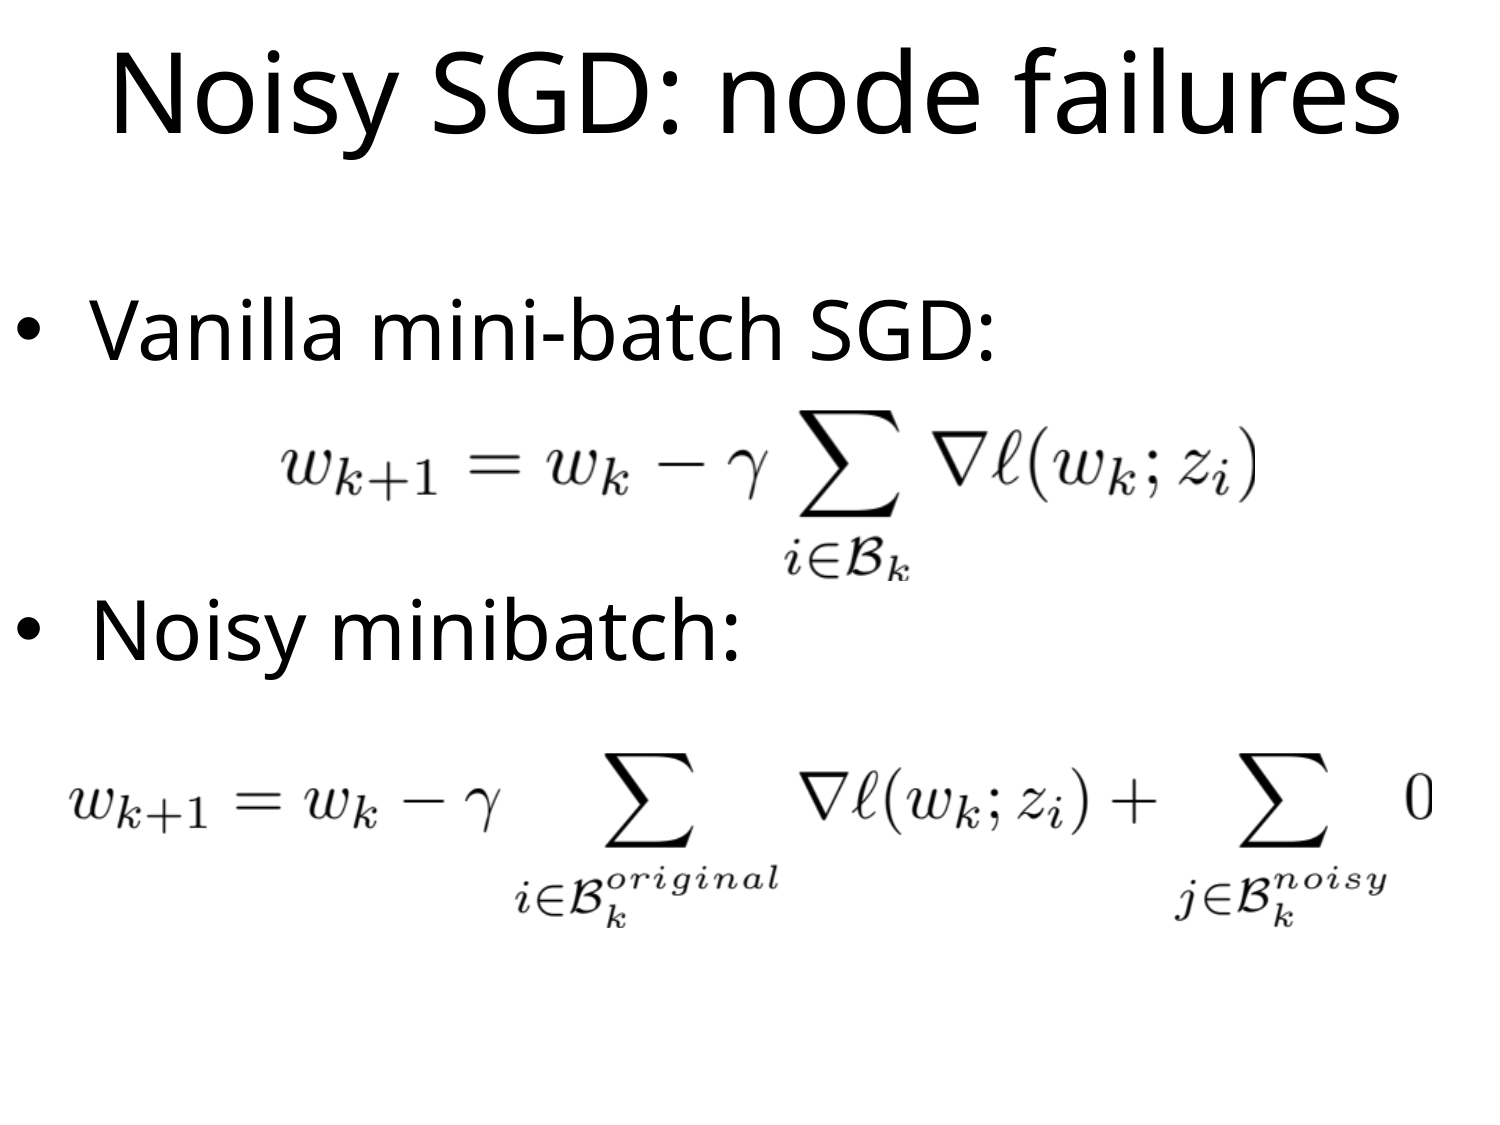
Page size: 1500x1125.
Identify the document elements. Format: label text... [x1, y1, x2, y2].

picture [279, 409, 1256, 581]
picture [67, 752, 1433, 929]
text_box Vanilla mini-batch SGD: Noisy minibatch: [0, 270, 1500, 1085]
title Noisy SGD: node failures [6, 0, 1500, 209]
